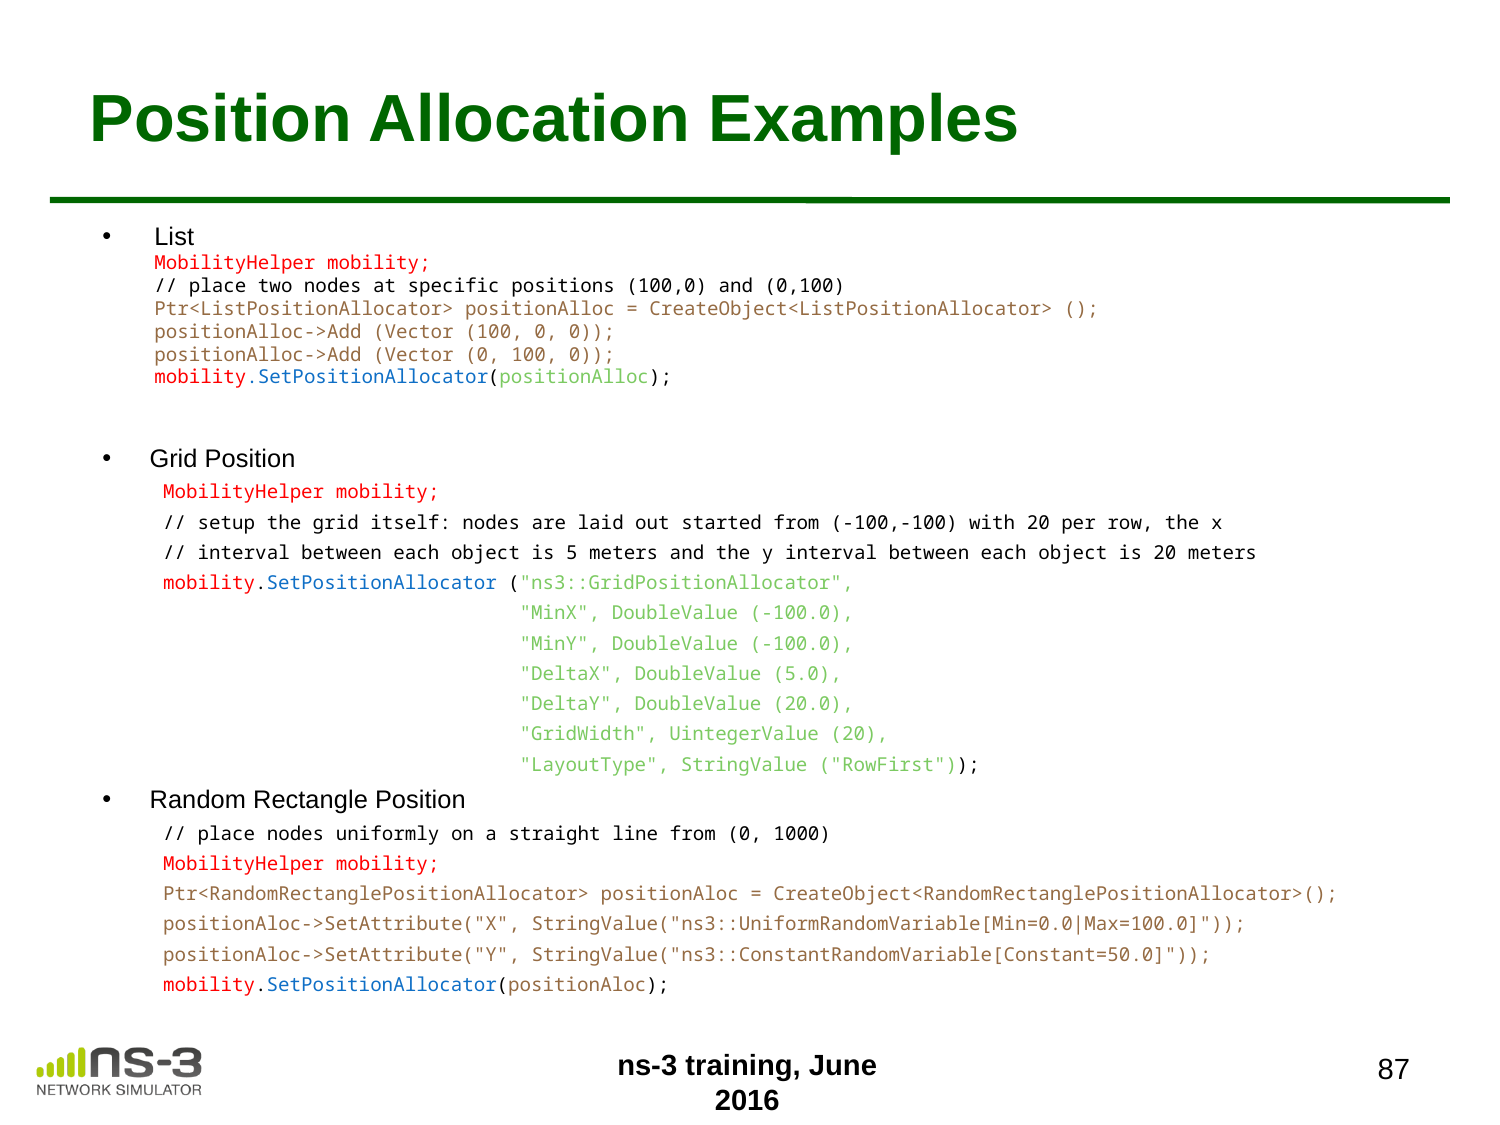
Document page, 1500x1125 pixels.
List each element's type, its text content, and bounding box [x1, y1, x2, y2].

slide_number 87 [1074, 1042, 1426, 1103]
picture [24, 1017, 213, 1125]
title Position Allocation Examples [74, 44, 1421, 186]
list List MobilityHelper mobility; // place two nodes at specific positions (100,0) and (0,100) Ptr<ListPositionAllocator> positionAlloc = CreateObject<ListPositionAllocator> (); positionAlloc->Add (Vector (100, 0, 0)); positionAlloc->Add (Vector (0, 100, 0)); mobility.SetPositionAllocator(positionAlloc); Grid Position MobilityHelper mobility; // setup the grid itself: nodes are laid out started from (-100,-100) with 20 per row, the x // interval between each object is 5 meters and the y interval between each object is 20 meters mobility.SetPositionAllocator ("ns3::GridPositionAllocator", "MinX", DoubleValue (-100.0), "MinY", DoubleValue (-100.0), "DeltaX", DoubleValue (5.0), "DeltaY", DoubleValue (20.0), "GridWidth", UintegerValue (20), "LayoutType", StringValue ("RowFirst")); Random Rectangle Position // place nodes uniformly on a straight line from (0, 1000) MobilityHelper mobility; Ptr<RandomRectanglePositionAllocator> positionAloc = CreateObject<RandomRectanglePositionAllocator>(); positionAloc->SetAttribute("X", StringValue("ns3::UniformRandomVariable[Min=0.0|Max=100.0]")); positionAloc->SetAttribute("Y", StringValue("ns3::ConstantRandomVariable[Constant=50.0]")); mobility.SetPositionAllocator(positionAloc); [87, 212, 1433, 1012]
footer ns-3 training, June 2016 [574, 1038, 920, 1115]
